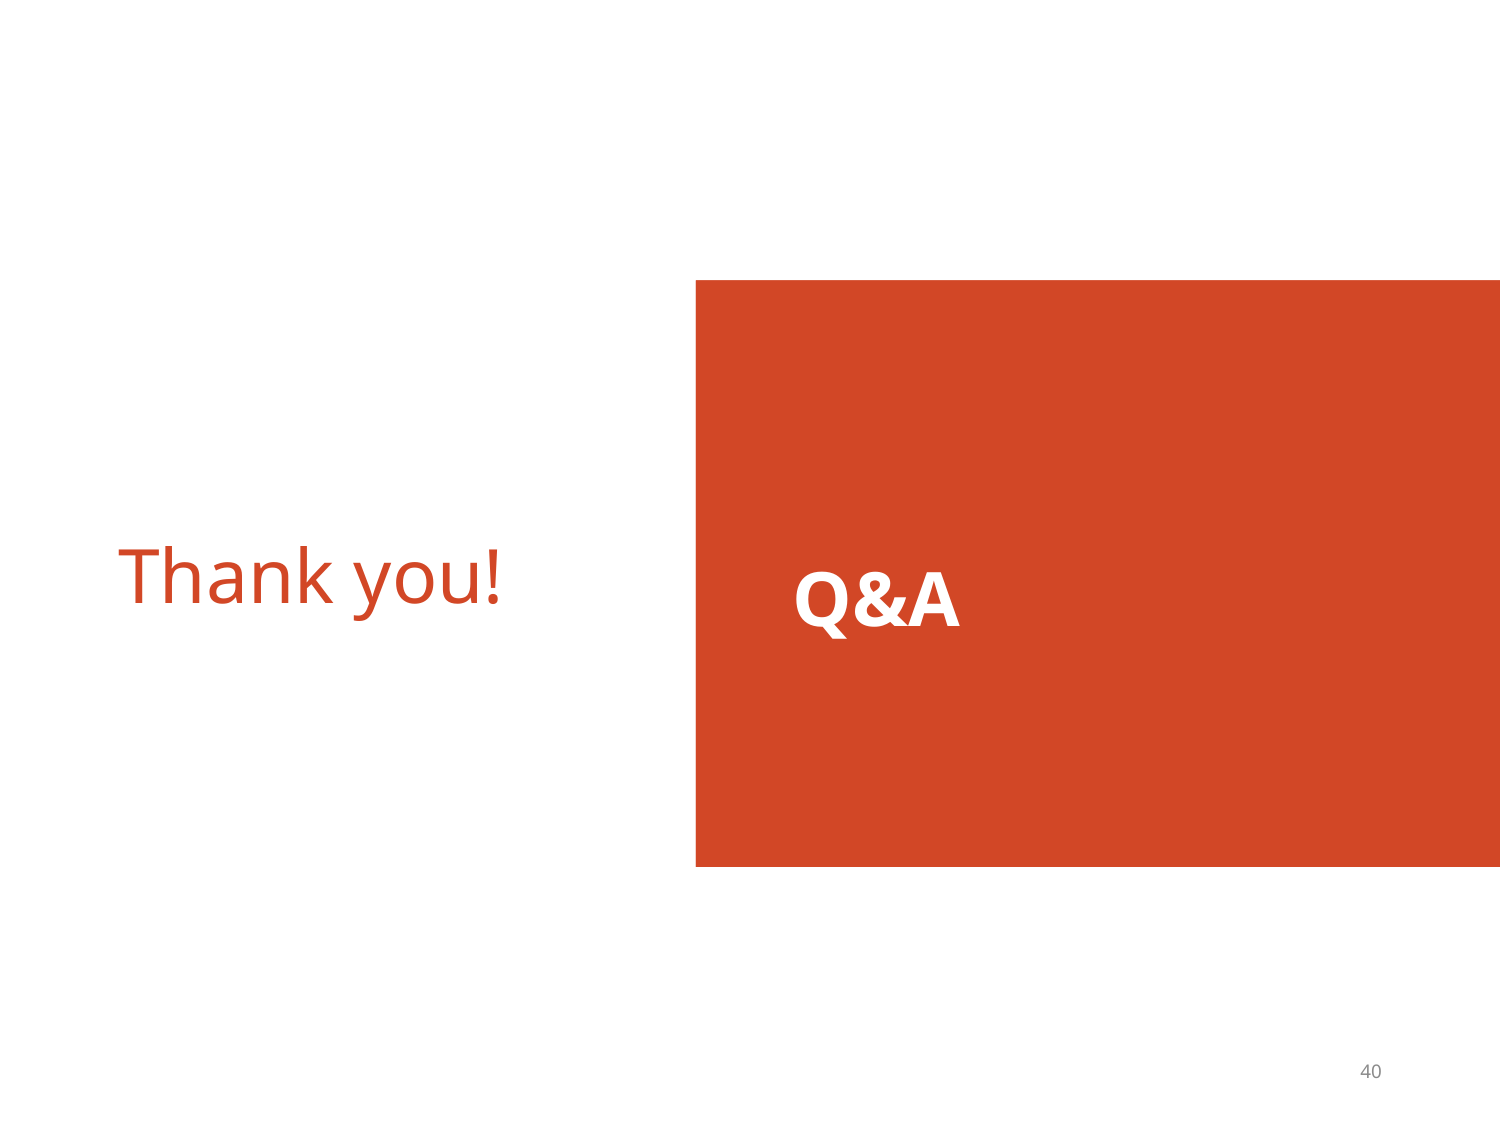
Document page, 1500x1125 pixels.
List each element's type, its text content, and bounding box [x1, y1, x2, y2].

slide_number 40 [993, 1042, 1397, 1103]
list Q&A [777, 394, 1427, 753]
title Thank you! [103, 394, 658, 753]
